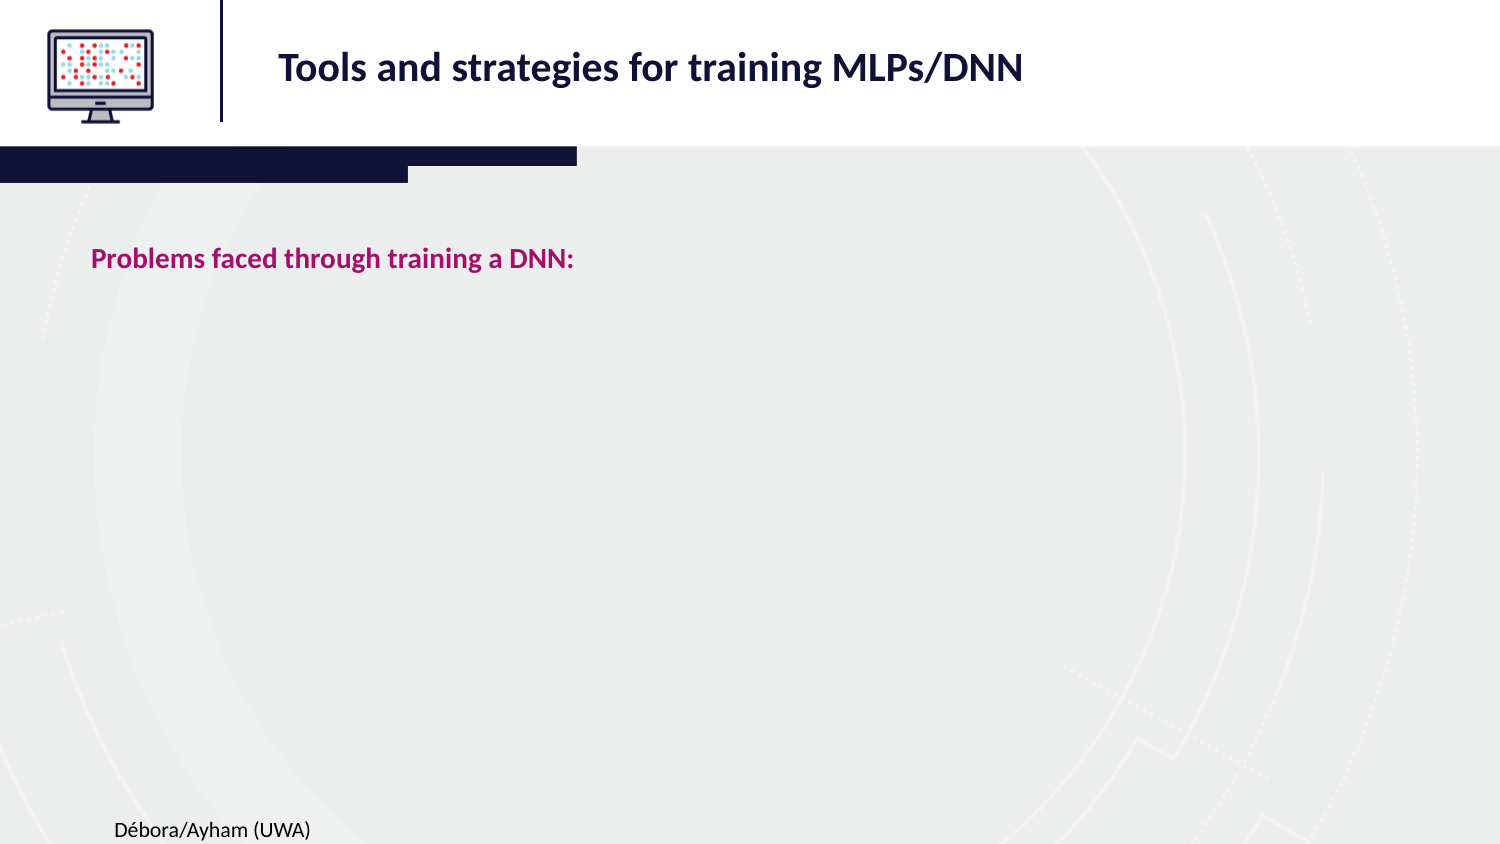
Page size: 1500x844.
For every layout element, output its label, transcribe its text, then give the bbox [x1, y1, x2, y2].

list Tools and strategies for training MLPs/DNN [263, 32, 1404, 106]
list Problems faced through training a DNN: [76, 231, 1217, 268]
picture [0, 0, 1500, 844]
text_box Débora/Ayham (UWA) [99, 808, 1240, 844]
